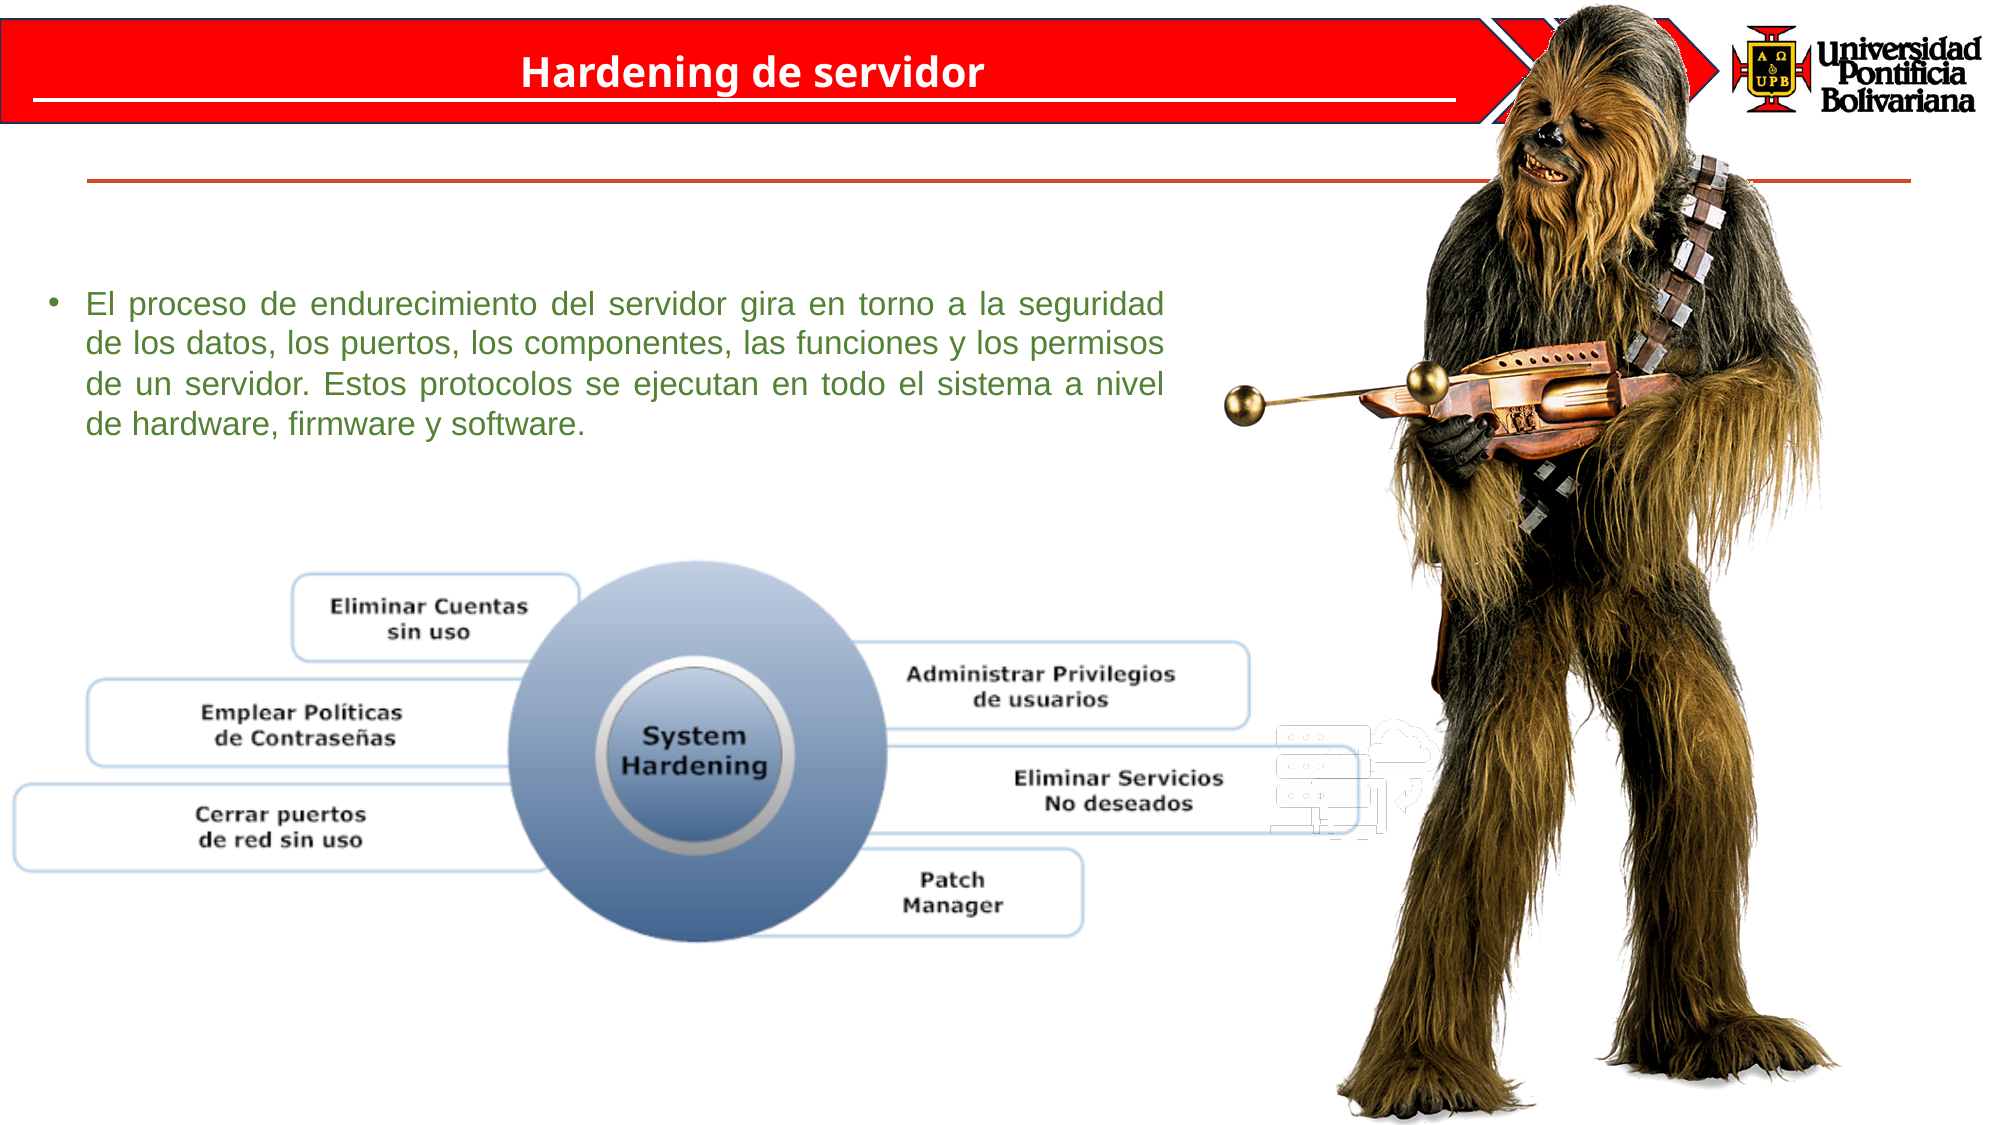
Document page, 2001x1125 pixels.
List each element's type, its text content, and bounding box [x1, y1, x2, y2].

text_box Hardening de servidor [0, 18, 1210, 124]
picture [0, 0, 1986, 1125]
text_box El proceso de endurecimiento del servidor gira en torno a la seguridad de los datos, los puertos, los componentes, las funciones y los permisos de un servidor. Estos protocolos se ejecutan en todo el sistema a nivel de hardware, firmware y software. [33, 274, 1182, 516]
